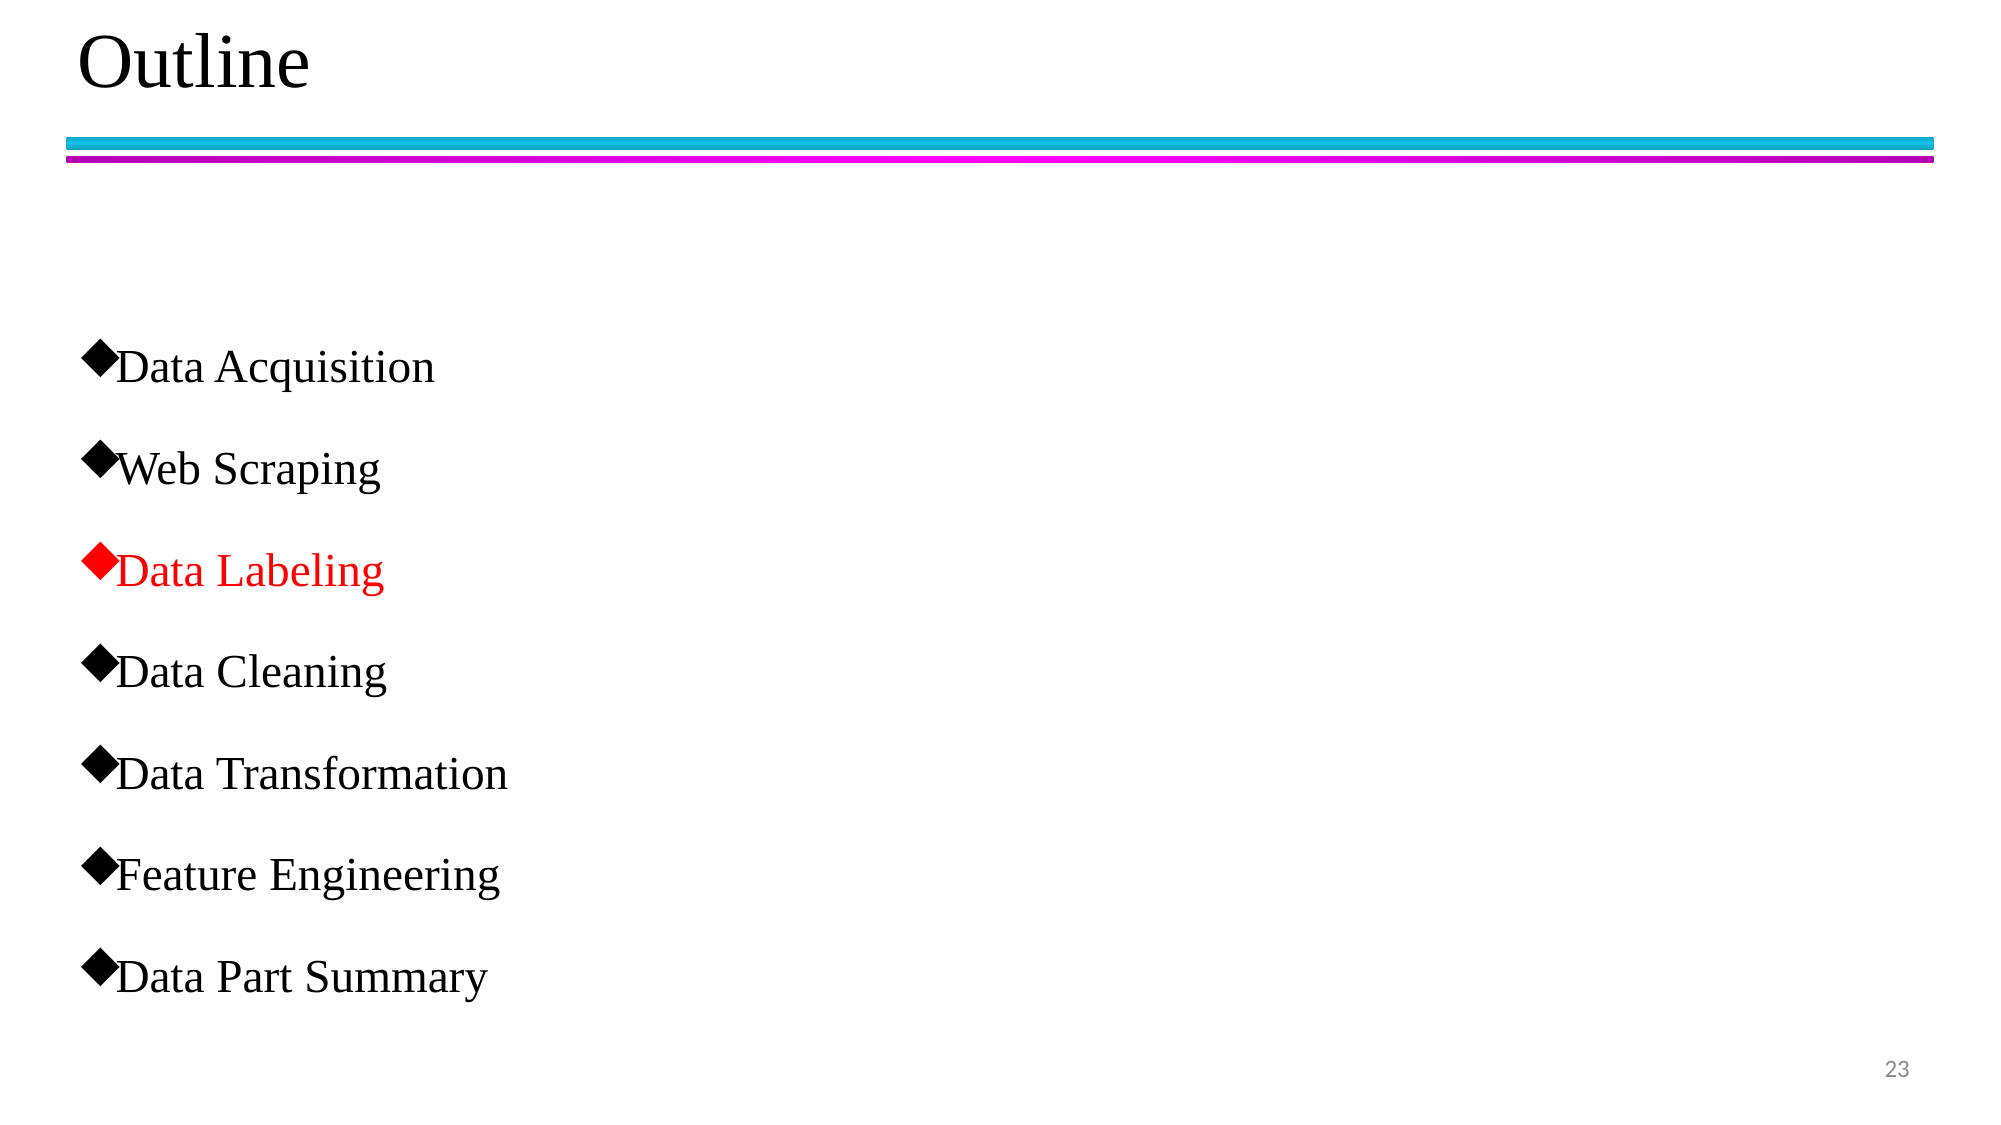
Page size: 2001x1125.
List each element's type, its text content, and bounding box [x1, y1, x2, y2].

title Outline [62, 12, 1925, 112]
list Data Acquisition Web Scraping Data Labeling Data Cleaning Data Transformation Feature Engineering Data Part Summary [62, 299, 1925, 1014]
slide_number 23 [1475, 1037, 1925, 1098]
